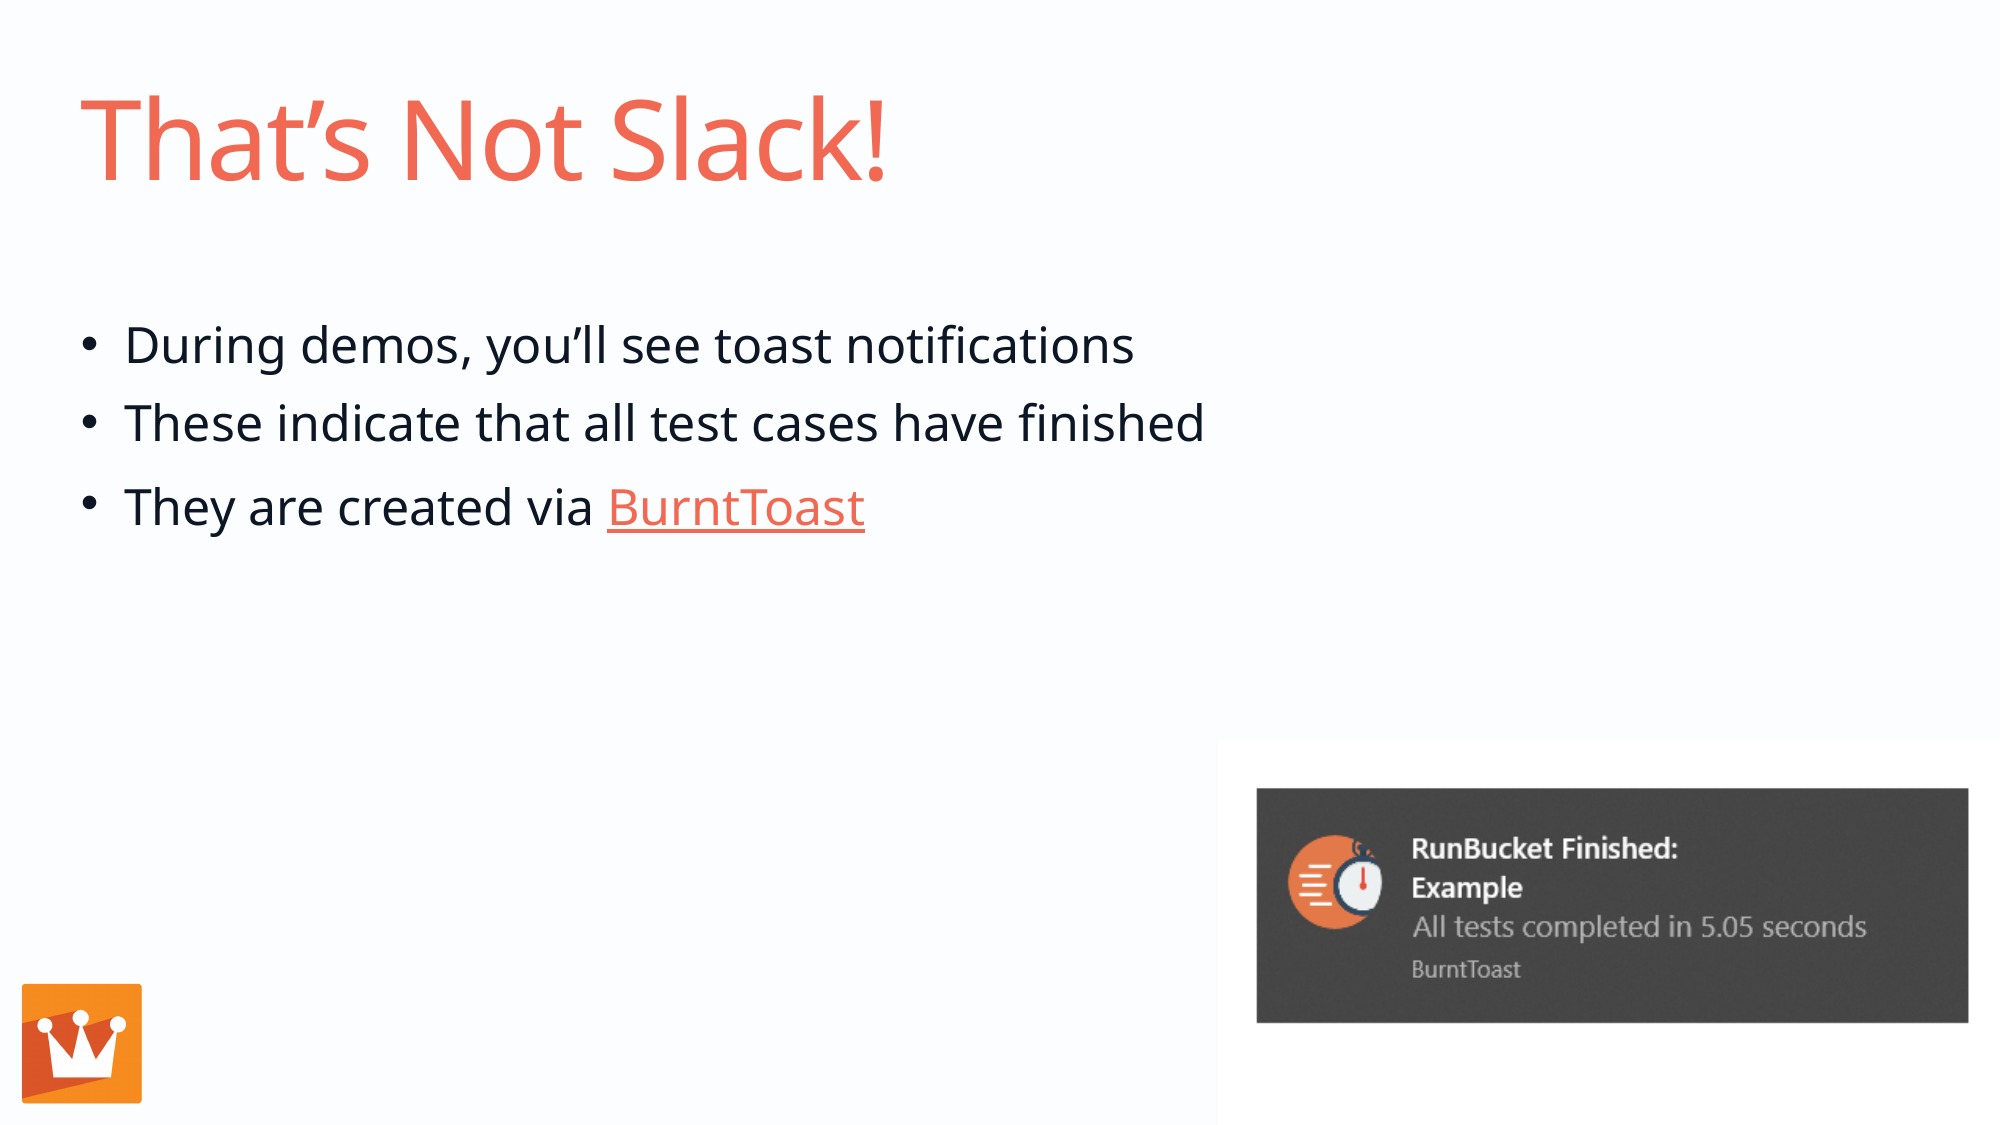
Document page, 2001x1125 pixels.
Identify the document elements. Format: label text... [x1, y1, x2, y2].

picture [15, 977, 148, 1110]
picture [1218, 740, 2000, 1125]
list During demos, you’ll see toast notifications These indicate that all test cases have finished They are created via BurntToast [65, 228, 1941, 948]
title That’s Not Slack! [65, 81, 1941, 212]
